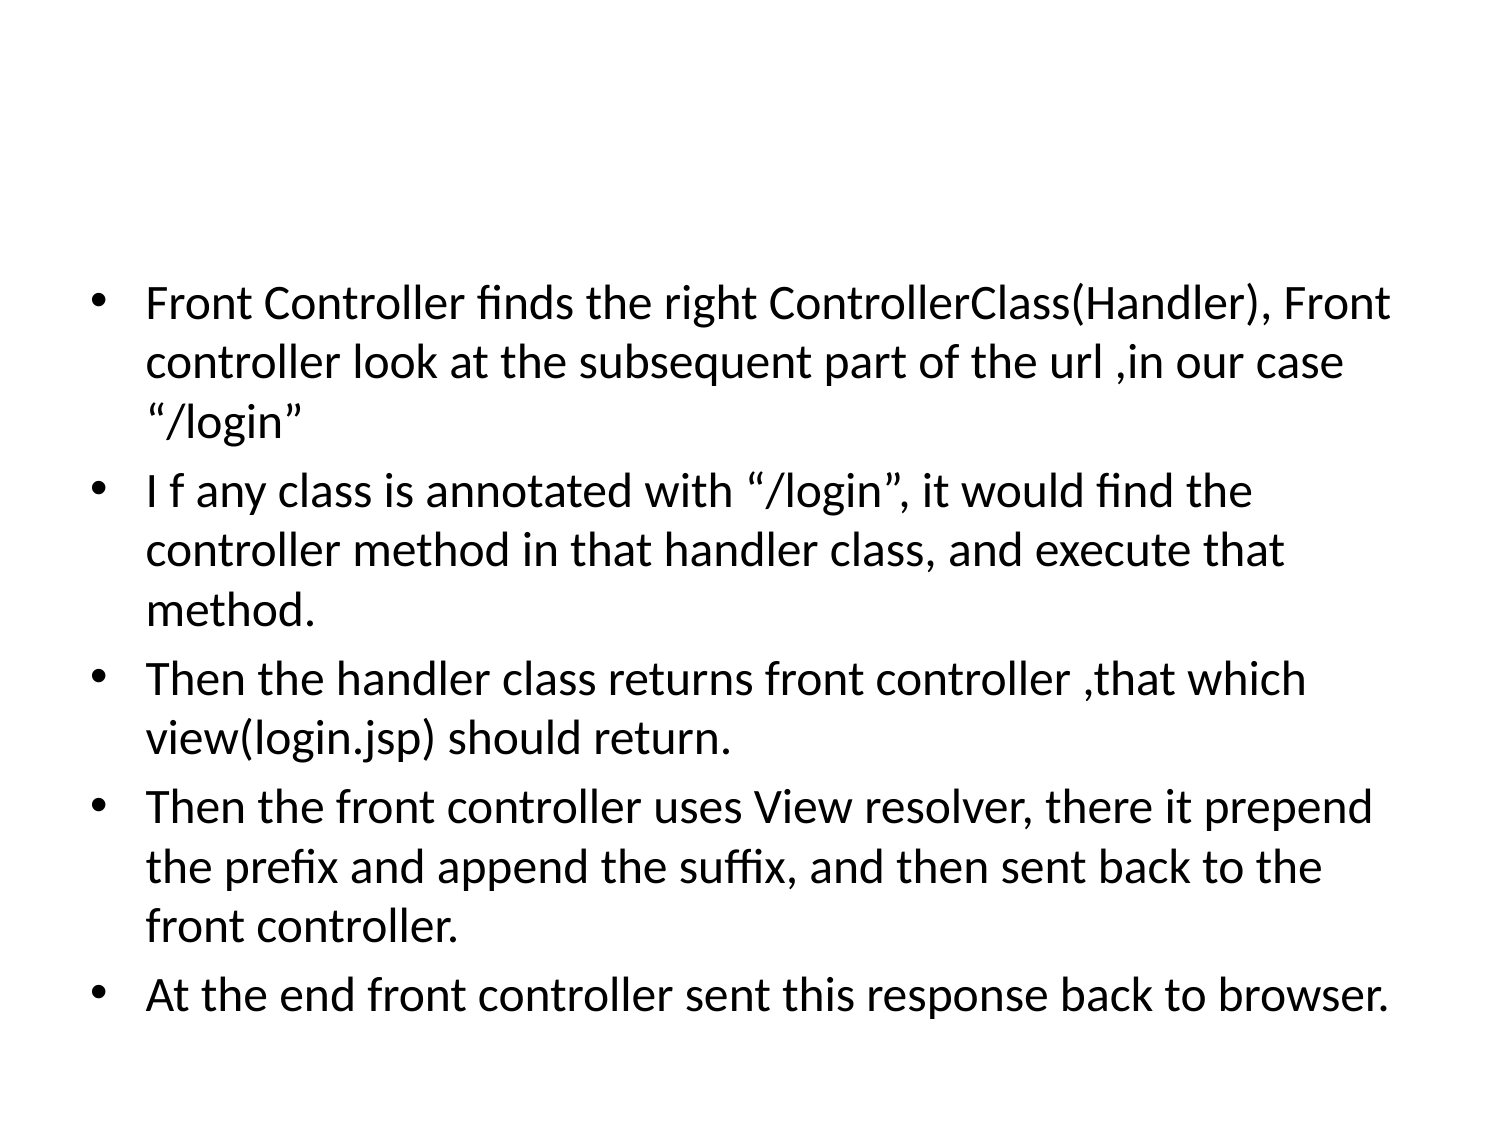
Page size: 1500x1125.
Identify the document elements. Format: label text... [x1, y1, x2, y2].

list Front Controller finds the right ControllerClass(Handler), Front controller look at the subsequent part of the url ,in our case “/login” I f any class is annotated with “/login”, it would find the controller method in that handler class, and execute that method. Then the handler class returns front controller ,that which view(login.jsp) should return. Then the front controller uses View resolver, there it prepend the prefix and append the suffix, and then sent back to the front controller. At the end front controller sent this response back to browser. [75, 262, 1425, 1050]
